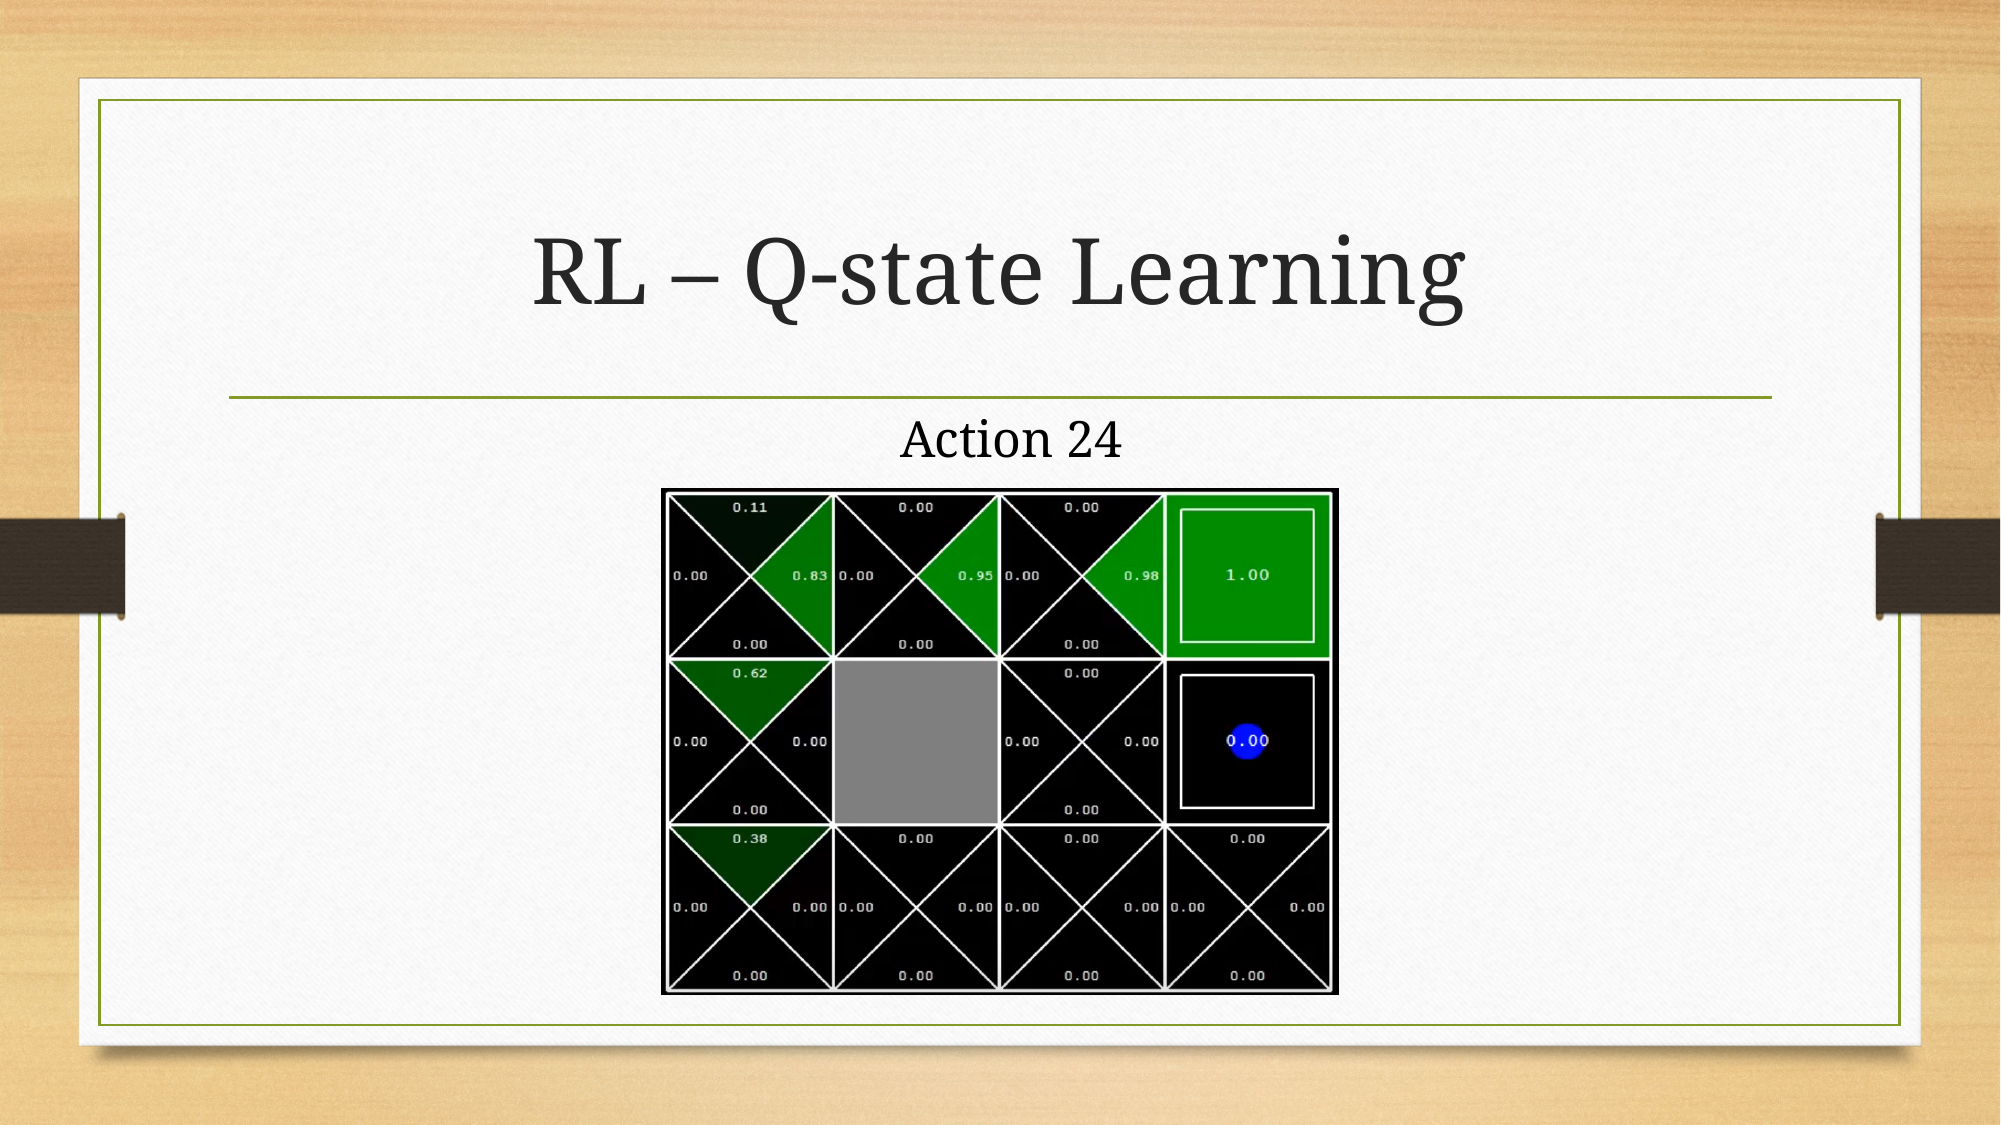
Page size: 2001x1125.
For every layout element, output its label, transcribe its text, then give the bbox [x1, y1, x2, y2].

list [661, 488, 1339, 995]
title RL – Q-state Learning [212, 161, 1788, 375]
text_box Action 24 [885, 400, 1138, 475]
picture [0, 0, 2001, 1125]
